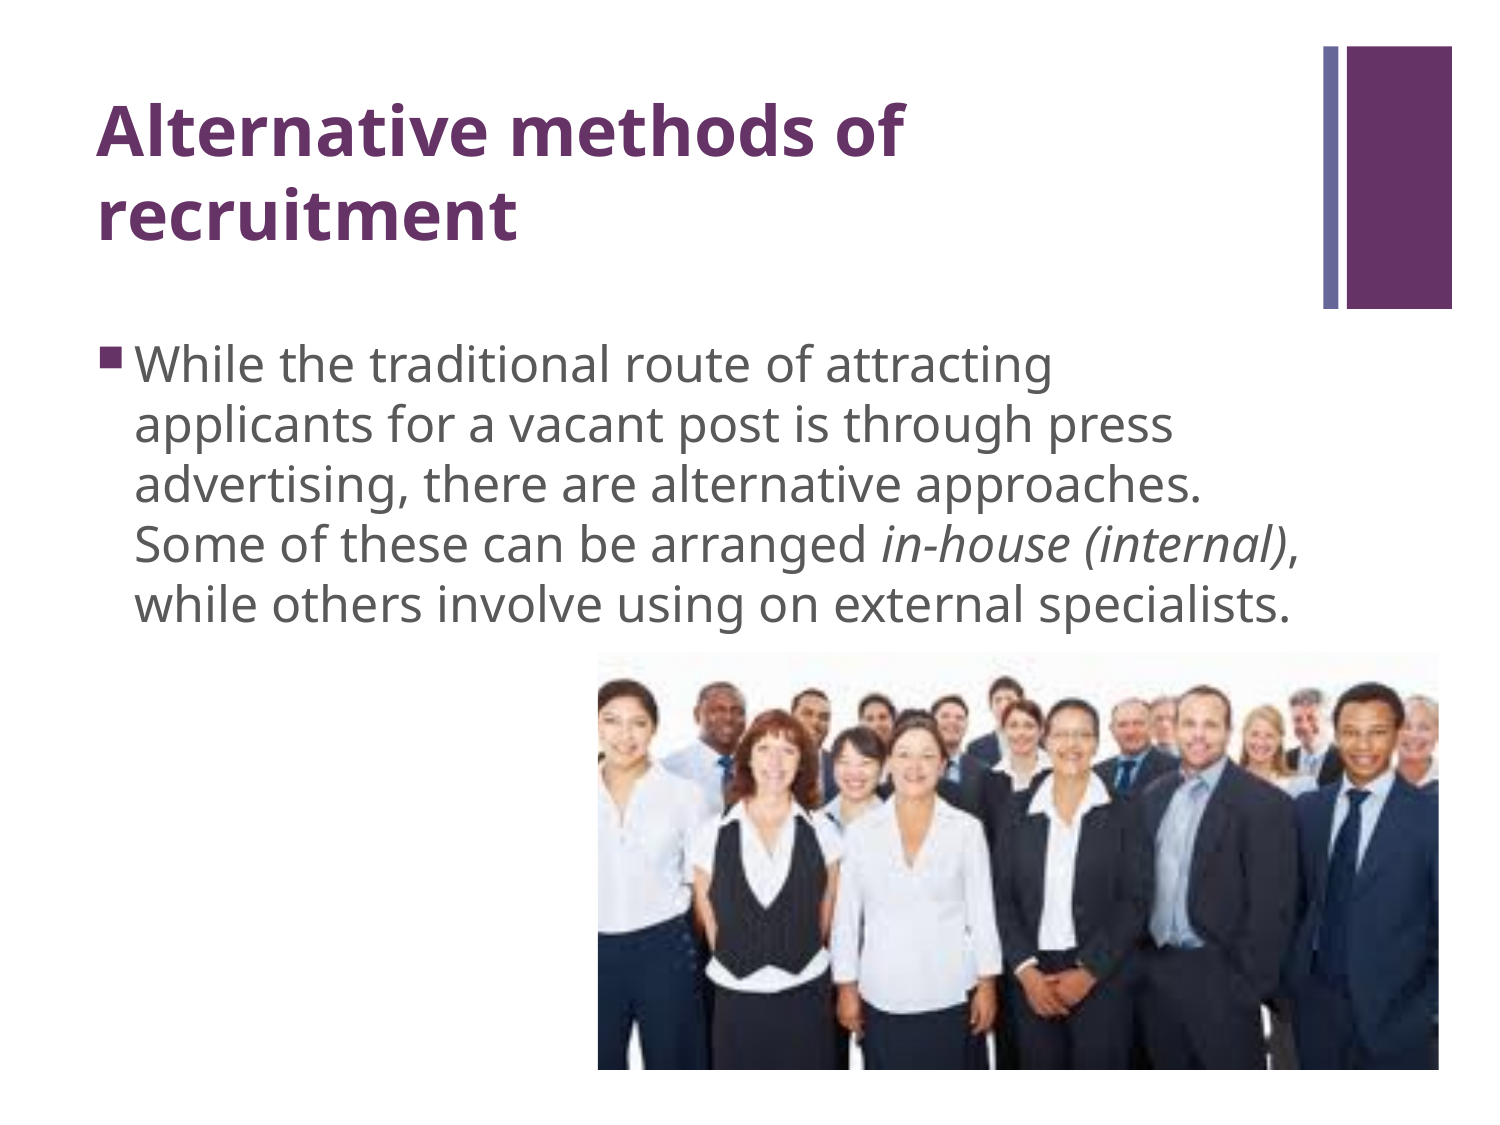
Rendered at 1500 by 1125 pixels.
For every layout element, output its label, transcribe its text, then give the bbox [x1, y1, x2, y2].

list While the traditional route of attracting applicants for a vacant post is through press advertising, there are alternative approaches. Some of these can be arranged in-house (internal), while others involve using on external specialists. [81, 324, 1322, 1005]
title Alternative methods of recruitment [81, 79, 1322, 263]
picture [597, 652, 1440, 1071]
